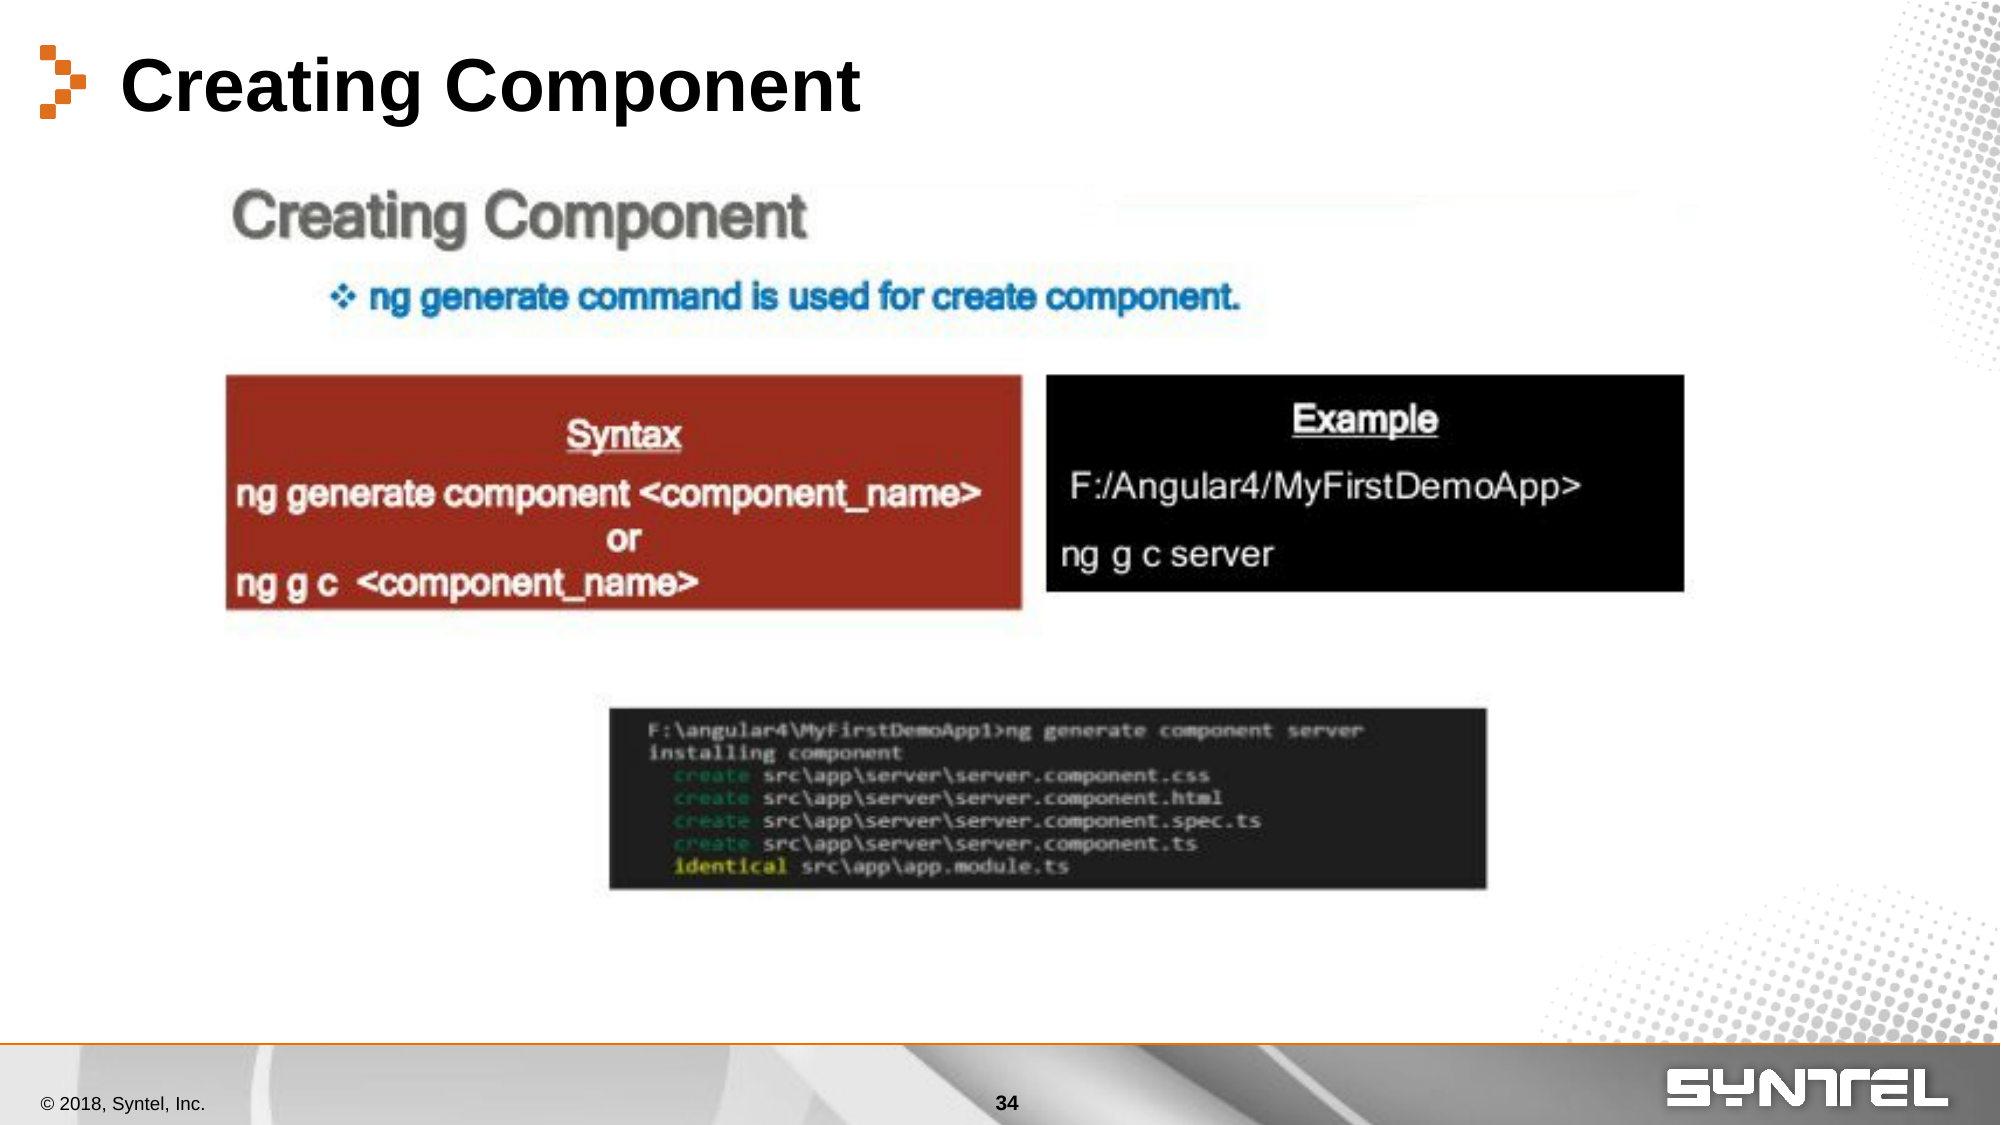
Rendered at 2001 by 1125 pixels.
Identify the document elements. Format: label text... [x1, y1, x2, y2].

list Creating Component [120, 28, 1949, 135]
picture [40, 45, 86, 119]
picture [222, 184, 1699, 938]
picture [1667, 1069, 1949, 1112]
